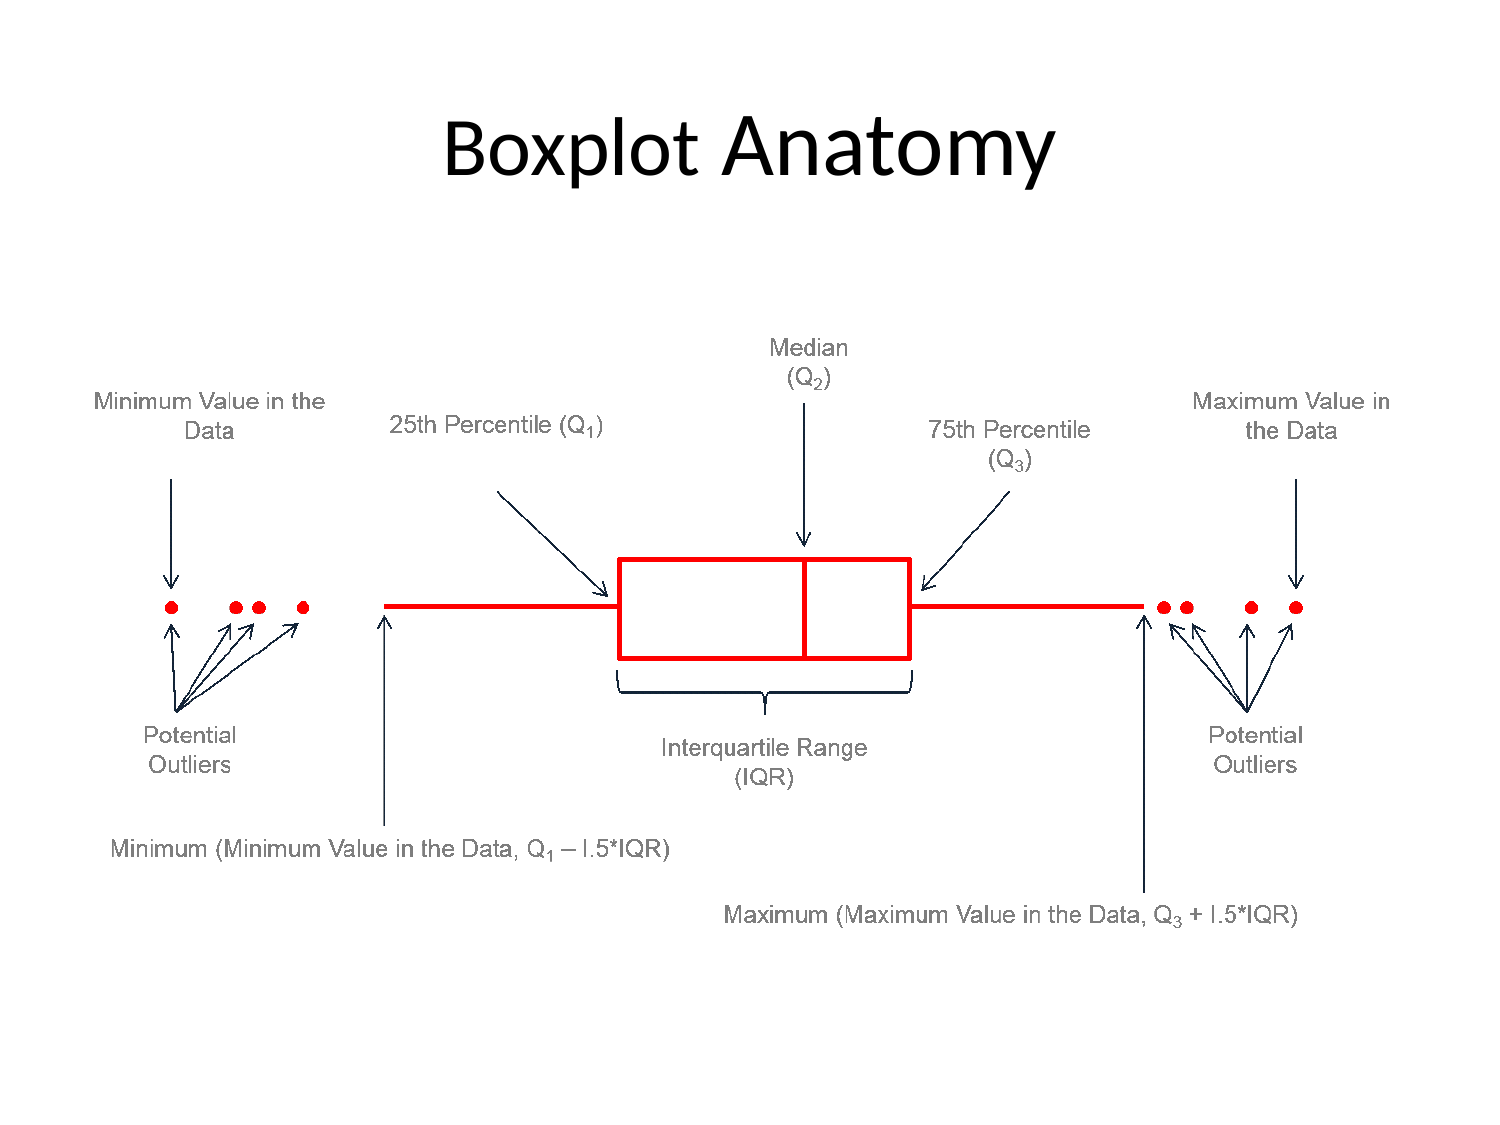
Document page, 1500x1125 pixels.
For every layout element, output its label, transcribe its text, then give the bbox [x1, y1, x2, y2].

title Boxplot Anatomy [75, 45, 1425, 233]
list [74, 324, 1426, 944]
